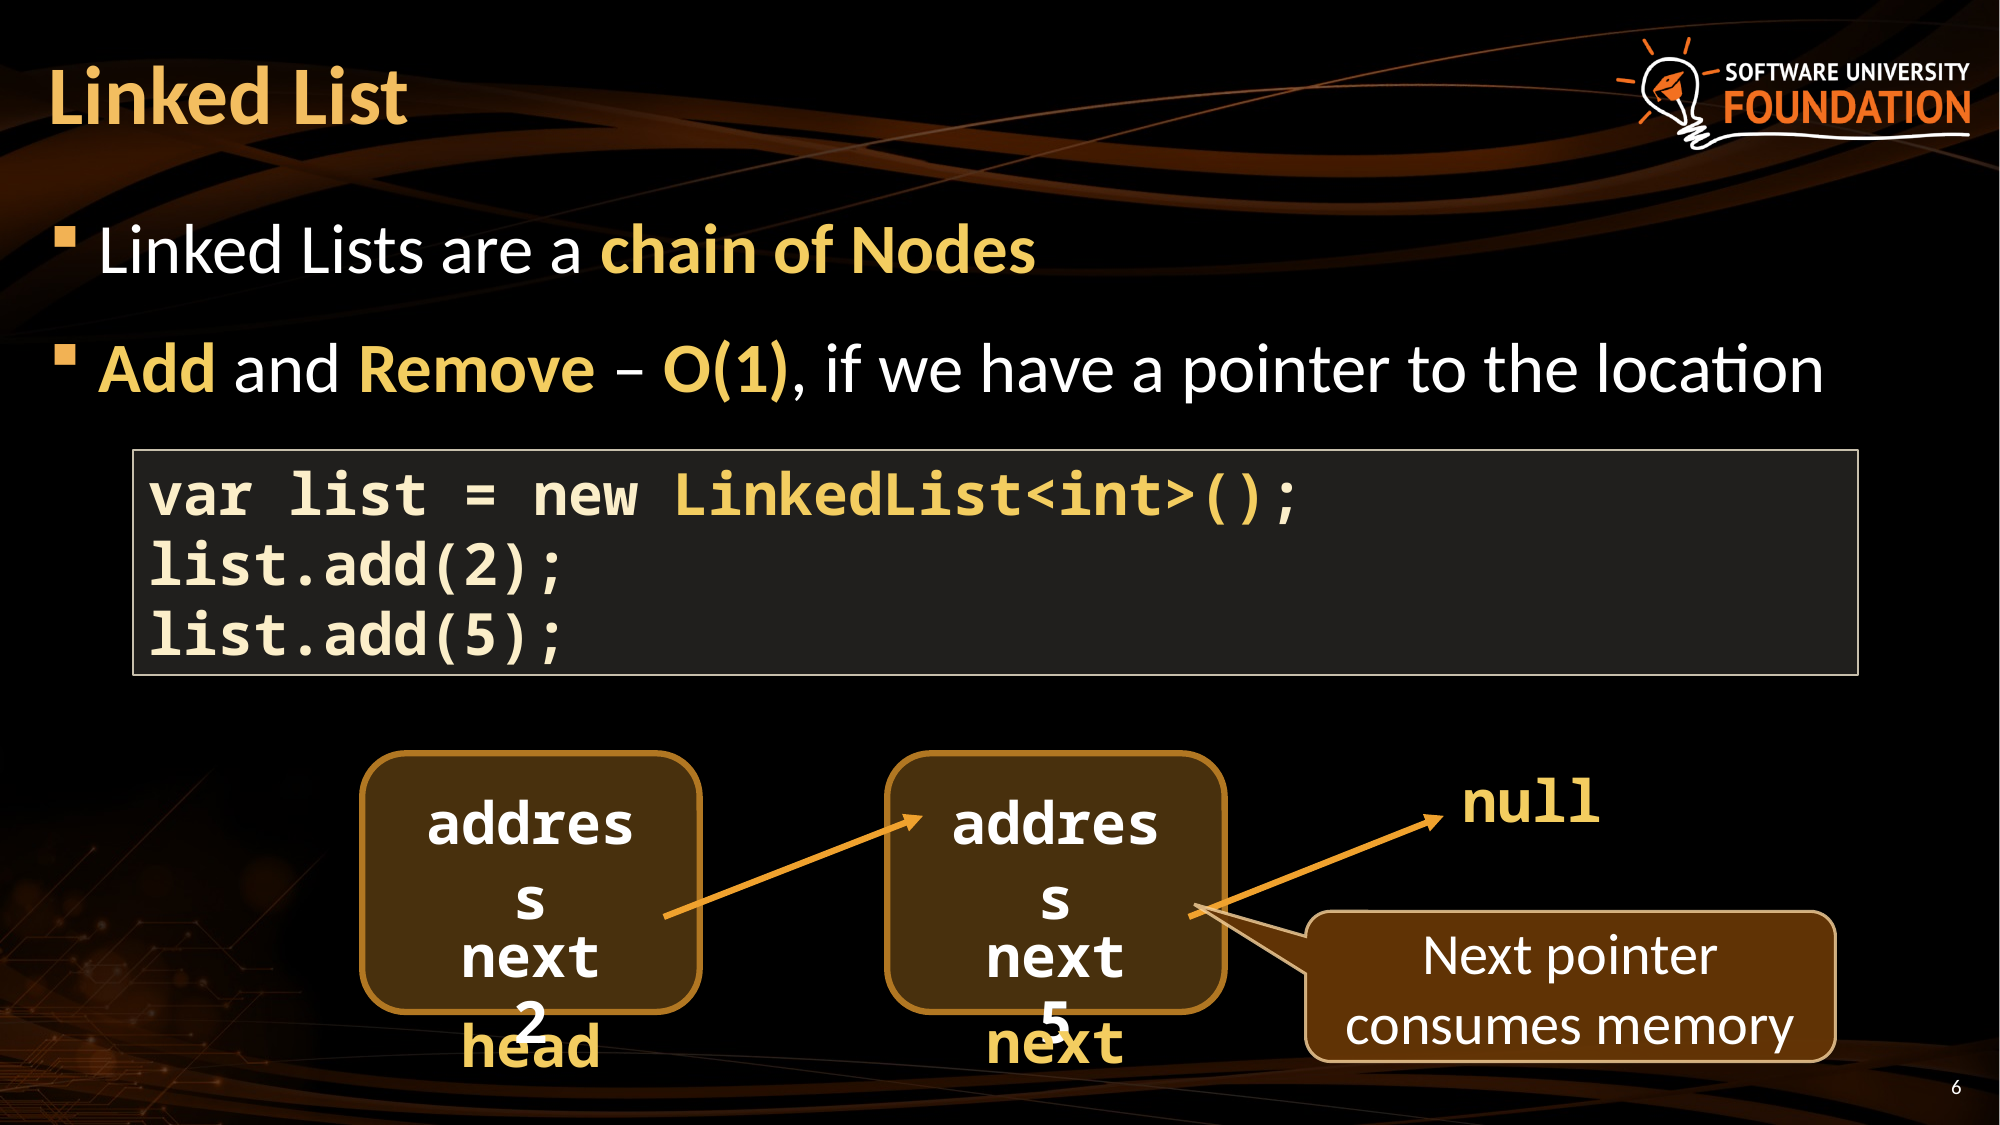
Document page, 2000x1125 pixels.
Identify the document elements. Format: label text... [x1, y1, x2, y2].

text_box next [971, 1012, 1141, 1083]
text_box head [446, 1016, 616, 1087]
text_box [1188, 815, 1444, 884]
list Linked Lists are a chain of Nodes Add and Remove – O(1), if we have a pointer to the location [31, 188, 1968, 1103]
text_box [362, 753, 700, 1012]
slide_number 6 [1897, 1070, 1968, 1103]
title Linked List [30, 6, 1602, 189]
text_box null [1447, 756, 1618, 842]
text_box Next pointer consumes memory [1225, 910, 1837, 1063]
picture [0, 0, 2000, 1125]
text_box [887, 753, 1225, 1012]
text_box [663, 815, 924, 884]
text_box var list = new LinkedList<int>(); list.add(2); list.add(5); [133, 450, 1859, 675]
